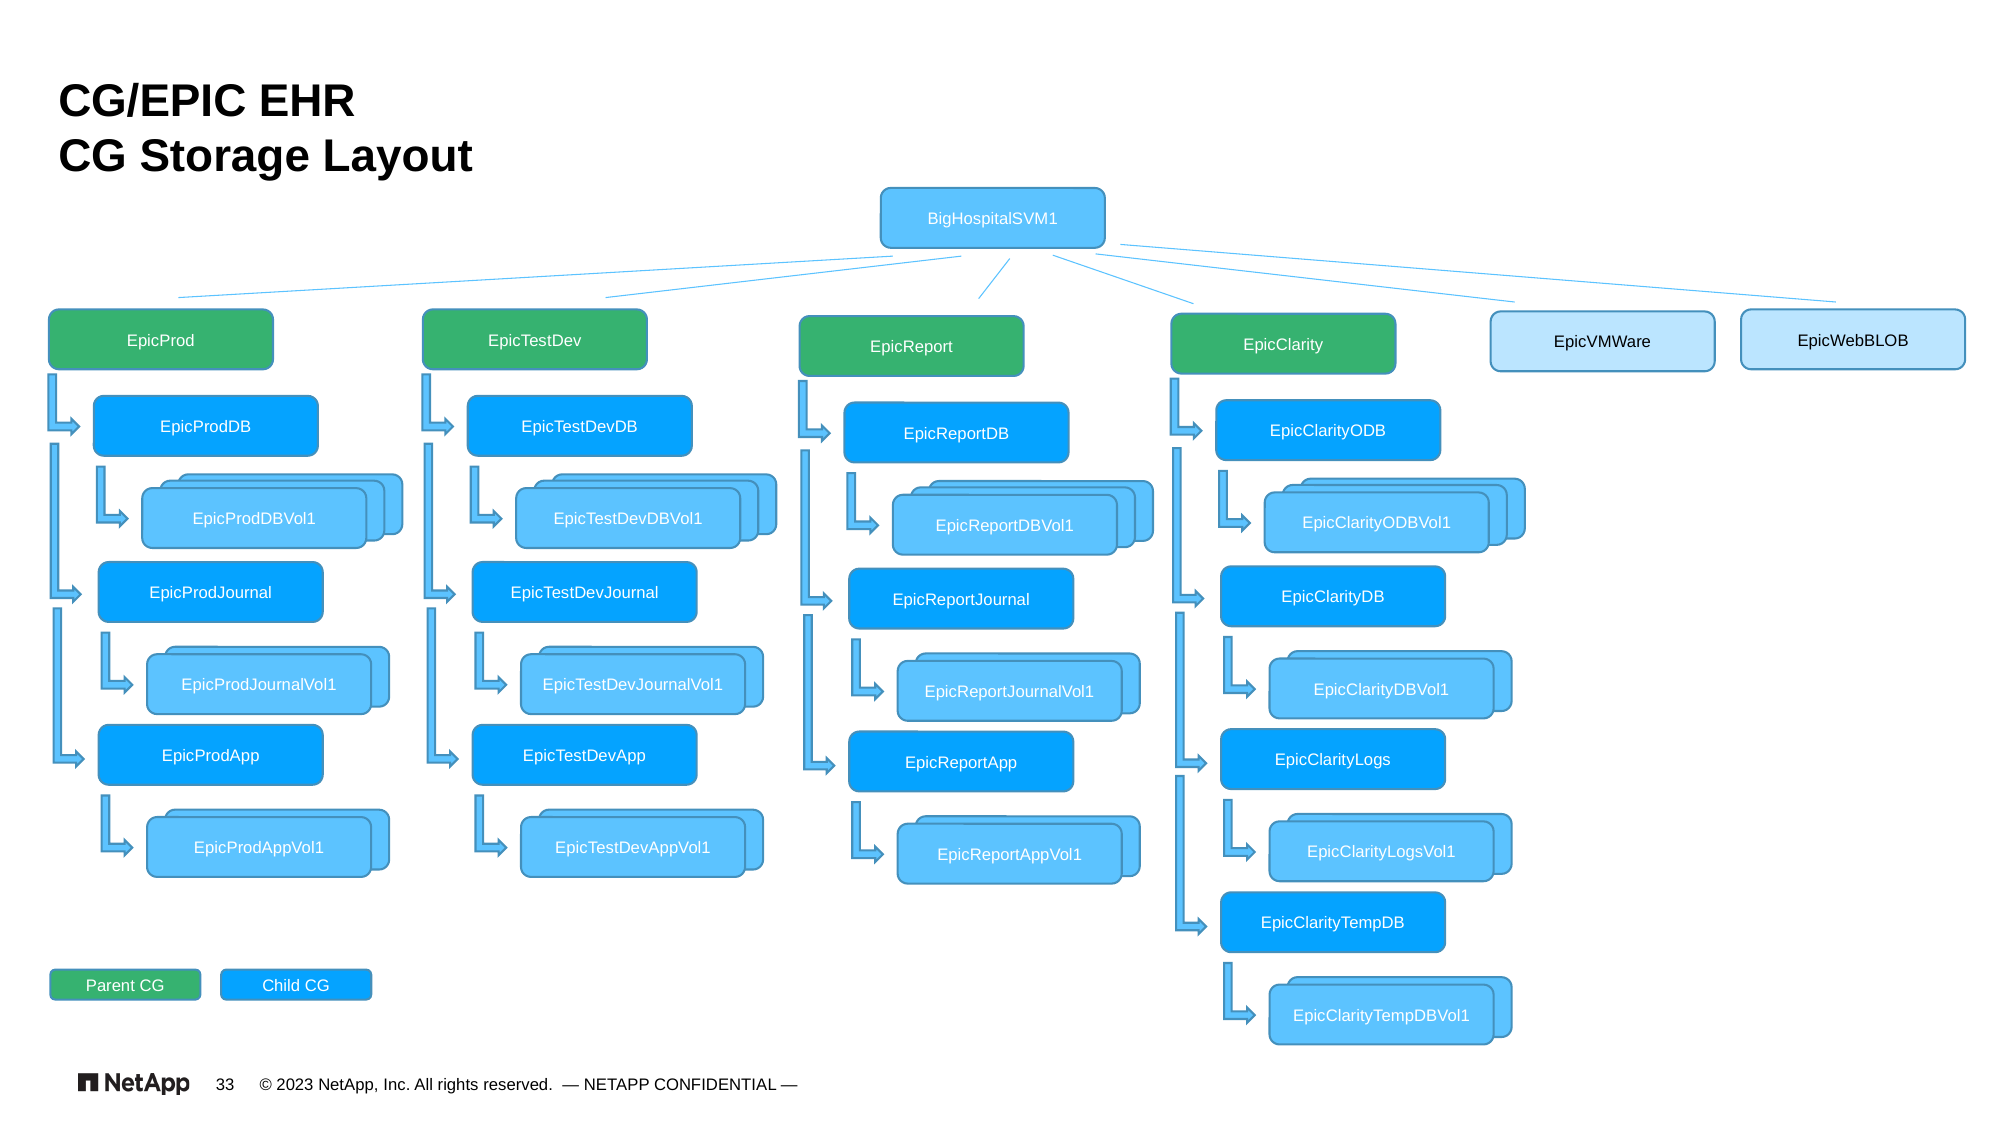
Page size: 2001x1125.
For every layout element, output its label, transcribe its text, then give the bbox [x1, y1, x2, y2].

title CG/EPIC EHR CG Storage Layout [43, 39, 1968, 188]
slide_number 33 [192, 1073, 259, 1094]
footer © 2023 NetApp, Inc. All rights reserved. — NETAPP CONFIDENTIAL — [259, 1073, 986, 1094]
text_box [87, 122, 1926, 187]
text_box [48, 187, 1966, 1045]
